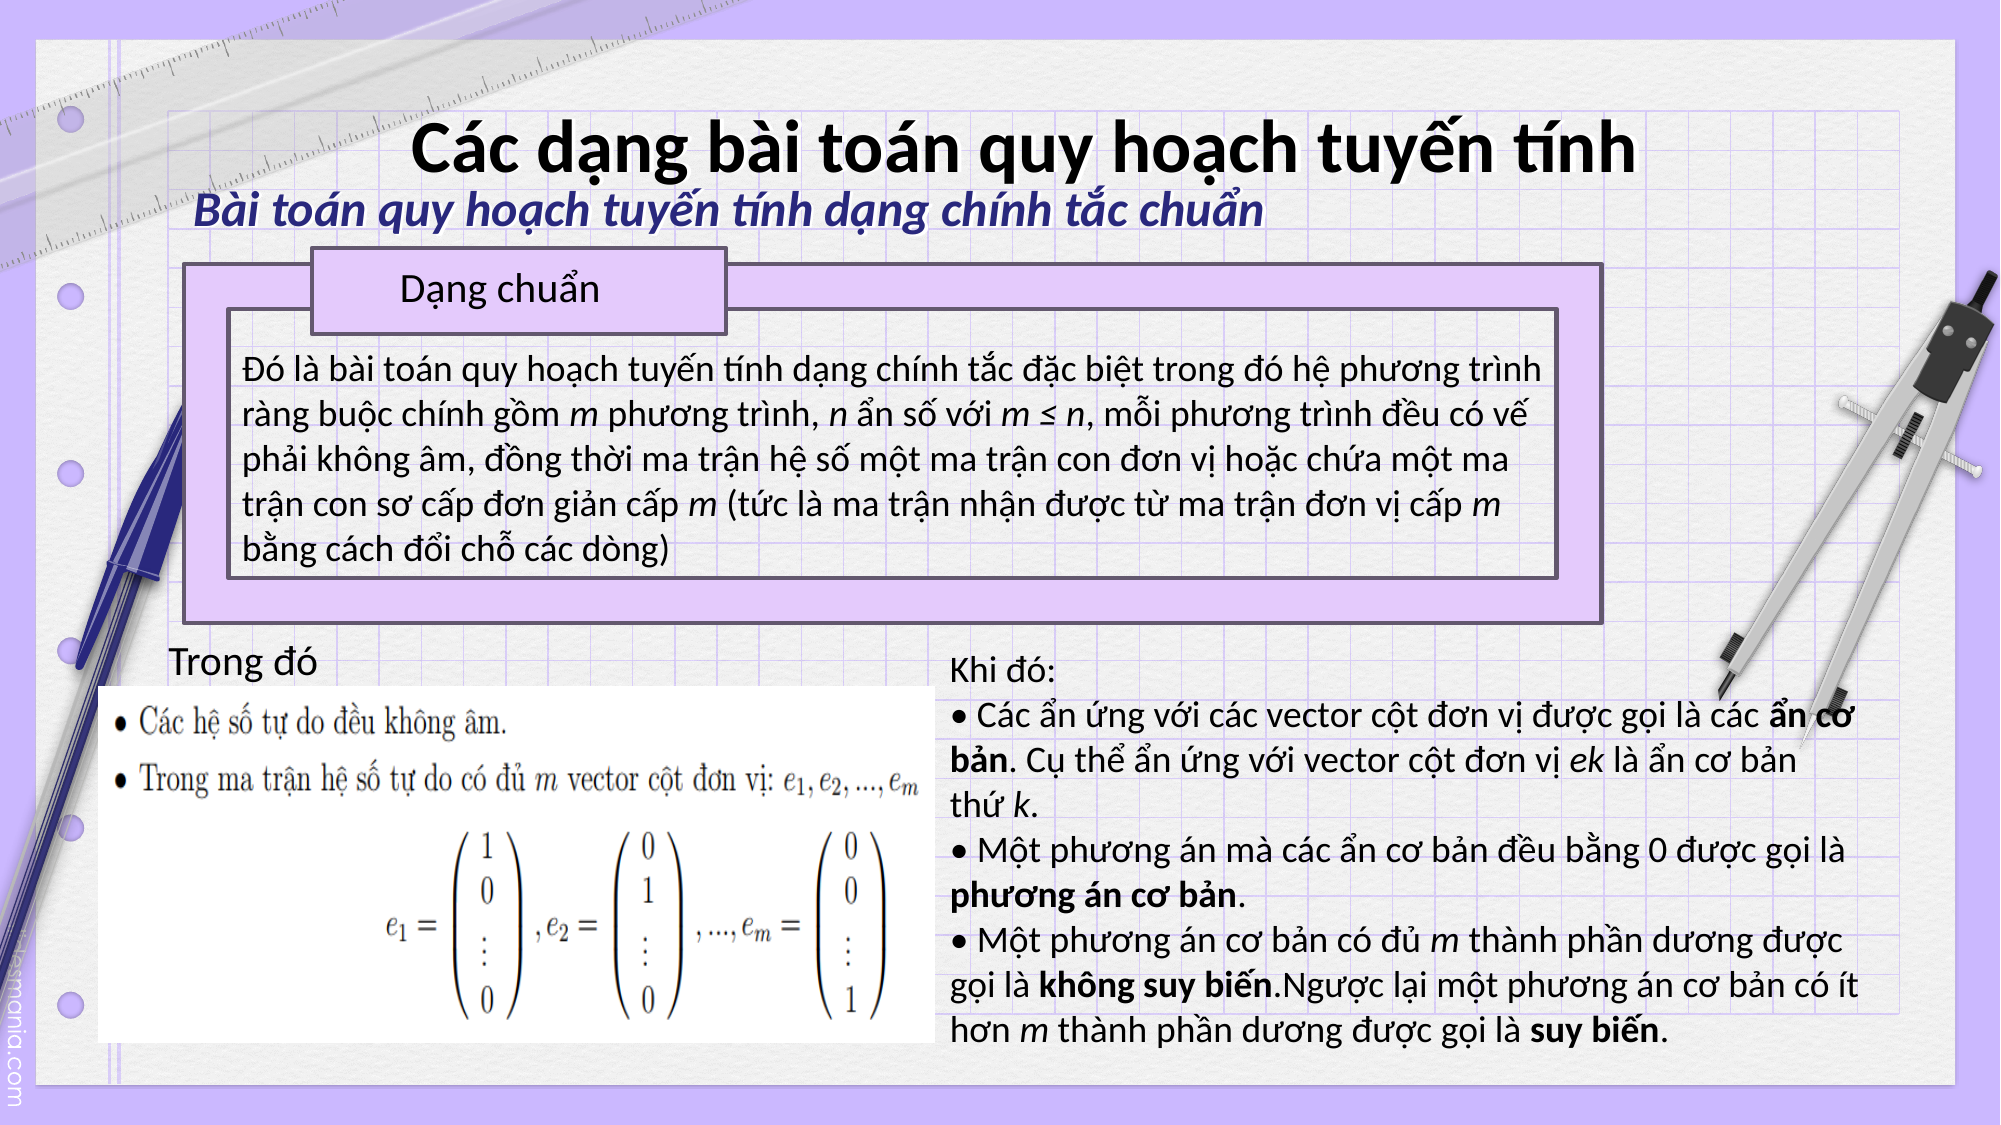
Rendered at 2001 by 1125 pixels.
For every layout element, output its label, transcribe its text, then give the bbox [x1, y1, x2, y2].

text_box Đó là bài toán quy hoạch tuyến tính dạng chính tắc đặc biệt trong đó hệ phương trình ràng buộc chính gồm m phương trình, n ẩn số với m ≤ n, mỗi phương trình đều có vế phải không âm, đồng thời ma trận hệ số một ma trận con đơn vị hoặc chứa một ma trận con sơ cấp đơn giản cấp m (tức là ma trận nhận được từ ma trận đơn vị cấp m bằng cách đổi chỗ các dòng) [227, 336, 1586, 686]
text_box [310, 246, 728, 336]
text_box [728, 262, 1604, 625]
text_box Trong đó [153, 626, 356, 685]
text_box Khi đó: • Các ẩn ứng với các vector cột đơn vị được gọi là các ẩn cơ bản. Cụ thể ẩn ứng với vector cột đơn vị ek là ẩn cơ bản thứ k. • Một phương án mà các ẩn cơ bản đều bằng 0 được gọi là phương án cơ bản. • Một phương án cơ bản có đủ m thành phần dương được gọi là không suy biến.Ngược lại một phương án cơ bản có ít hơn m thành phần dương được gọi là suy biến. [935, 637, 1875, 1108]
picture [98, 686, 936, 1043]
picture [1703, 223, 2001, 688]
text_box Dạng chuẩn [385, 253, 726, 319]
title Các dạng bài toán quy hoạch tuyến tính [254, 127, 1814, 257]
text_box [182, 262, 310, 625]
picture [0, 0, 753, 274]
list Bài toán quy hoạch tuyến tính dạng chính tắc chuẩn [155, 147, 1715, 277]
